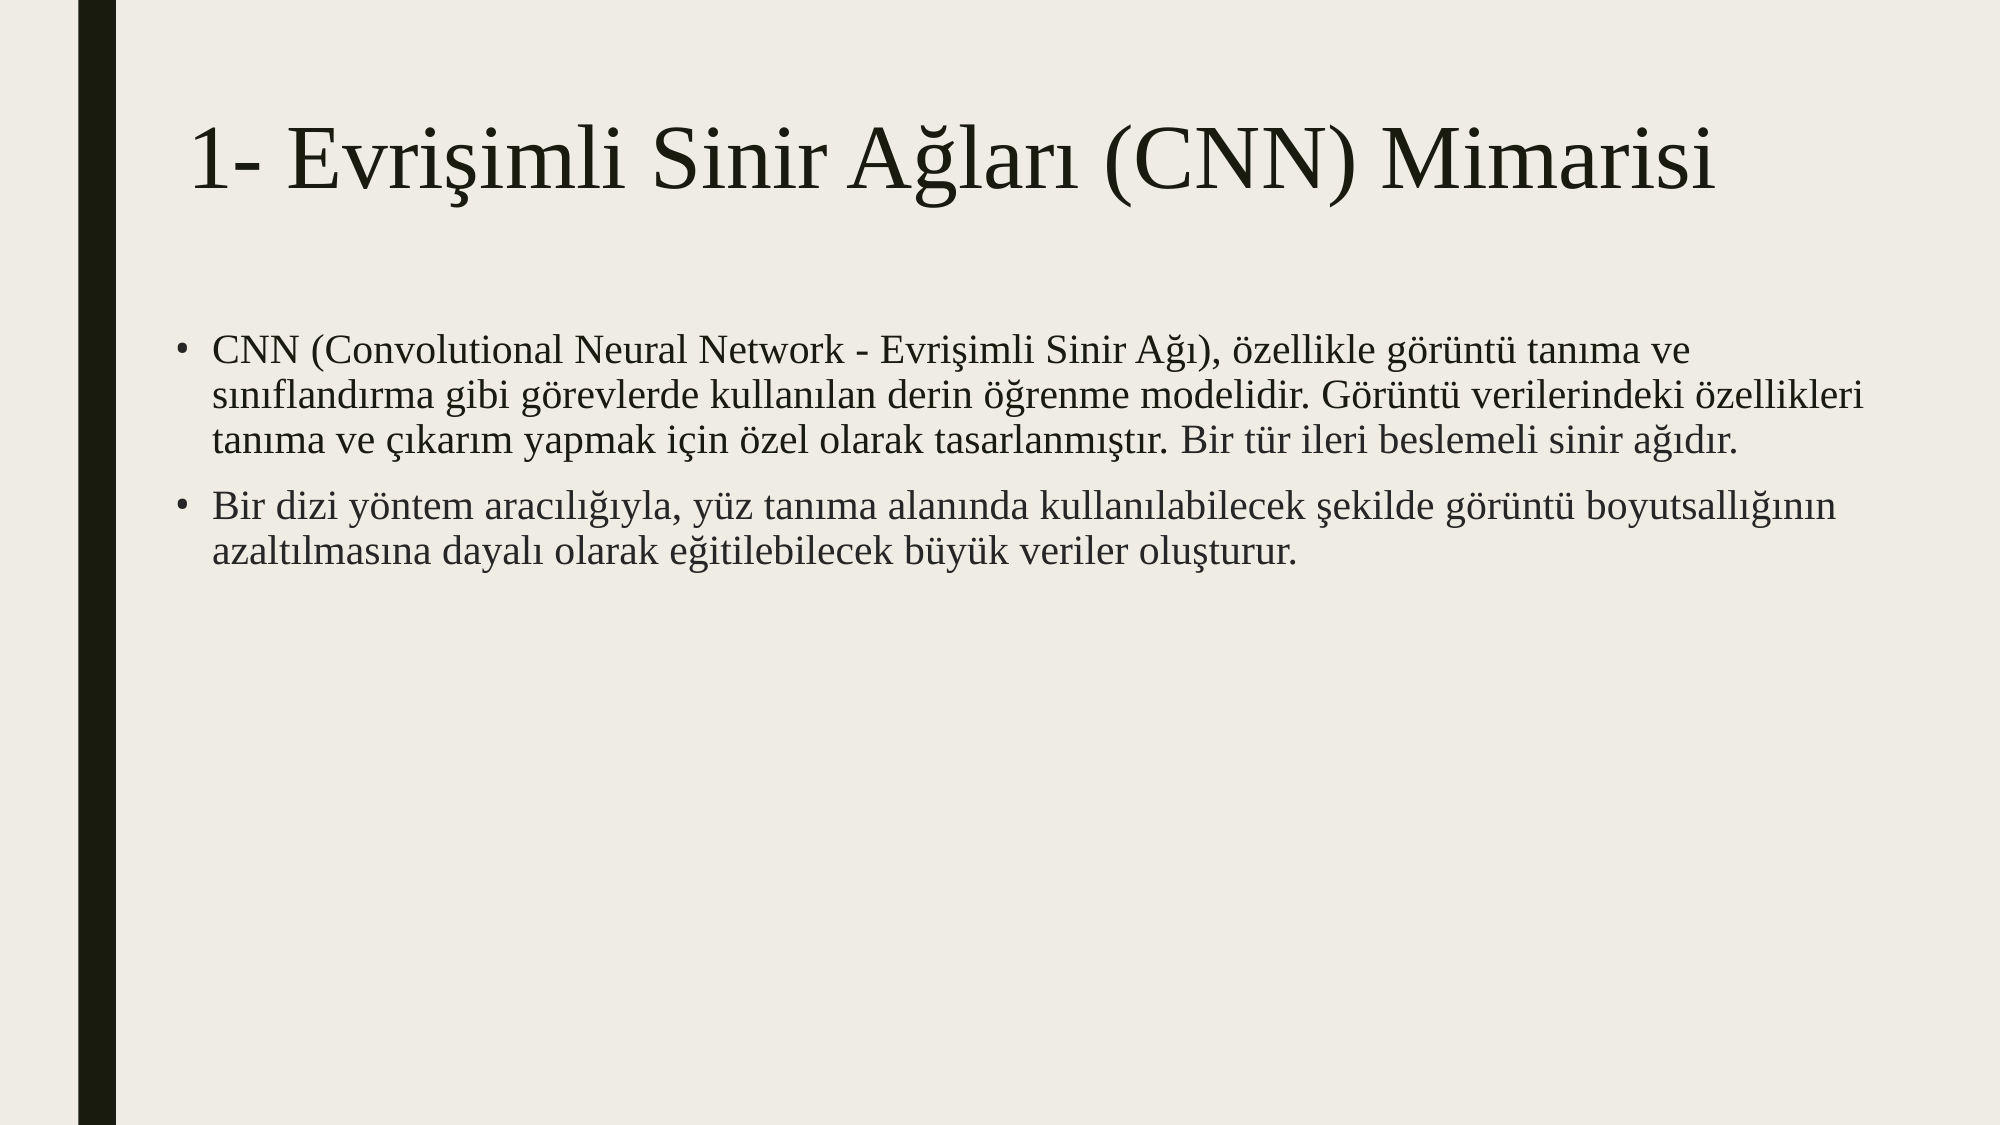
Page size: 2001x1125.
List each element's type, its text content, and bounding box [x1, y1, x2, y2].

list CNN (Convolutional Neural Network - Evrişimli Sinir Ağı), özellikle görüntü tanıma ve sınıflandırma gibi görevlerde kullanılan derin öğrenme modelidir. Görüntü verilerindeki özellikleri tanıma ve çıkarım yapmak için özel olarak tasarlanmıştır. Bir tür ileri beslemeli sinir ağıdır. Bir dizi yöntem aracılığıyla, yüz tanıma alanında kullanılabilecek şekilde görüntü boyutsallığının azaltılmasına dayalı olarak eğitilebilecek büyük veriler oluşturur. [159, 320, 1885, 883]
title 1- Evrişimli Sinir Ağları (CNN) Mimarisi [172, 102, 1898, 321]
